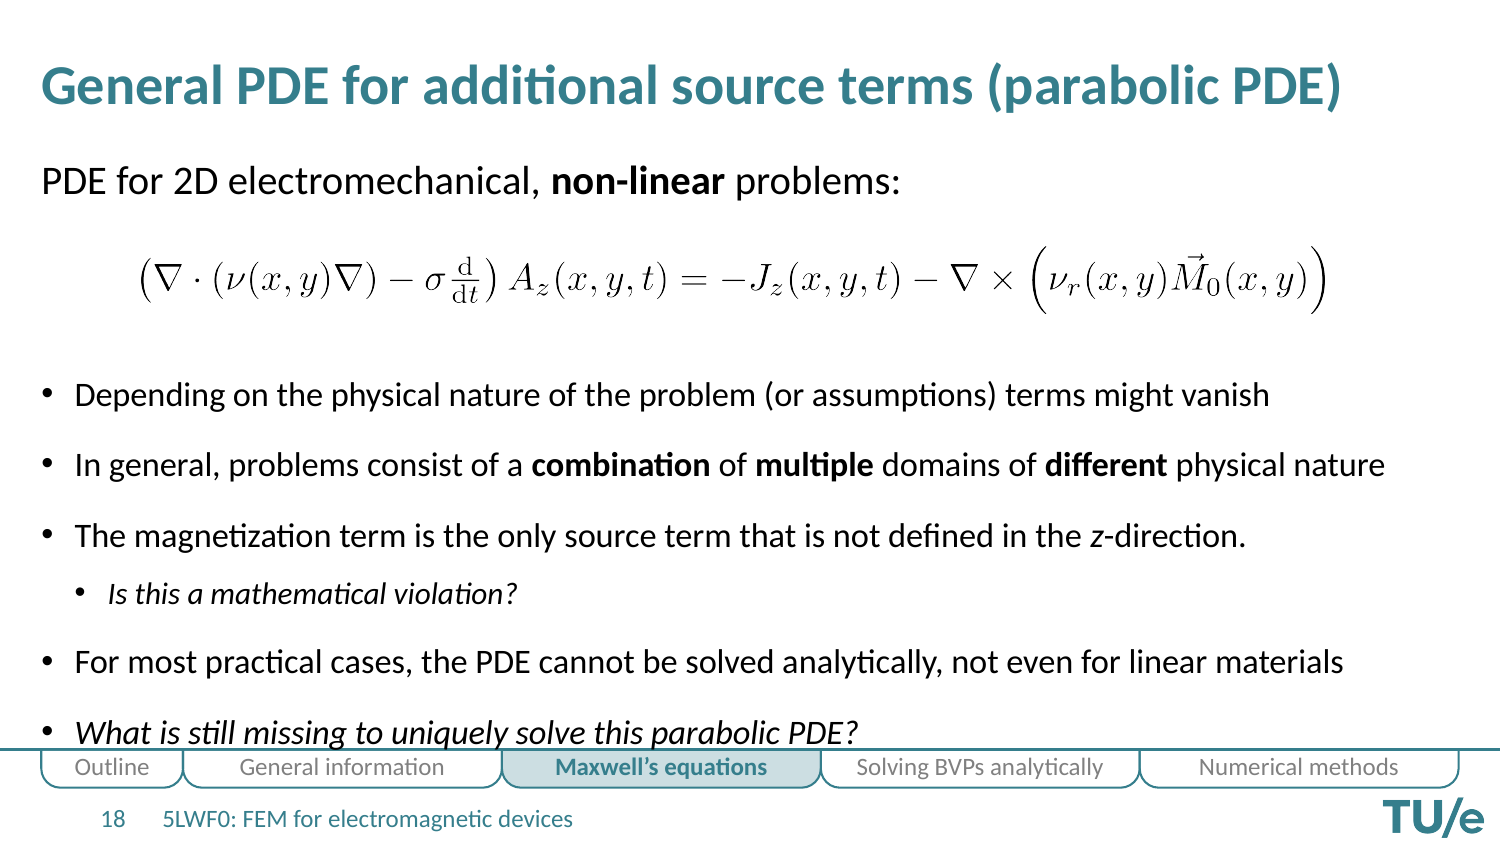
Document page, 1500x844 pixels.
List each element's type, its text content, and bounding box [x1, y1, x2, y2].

picture [141, 246, 1325, 314]
slide_number 18 [100, 802, 163, 841]
list PDE for 2D electromechanical, non-linear problems: Depending on the physical nature of the problem (or assumptions) terms might vanish In general, problems consist of a combination of multiple domains of different physical nature The magnetization term is the only source term that is not defined in the z-direction. Is this a mathematical violation? For most practical cases, the PDE cannot be solved analytically, not even for linear materials What is still missing to uniquely solve this parabolic PDE? [41, 153, 1459, 745]
footer 5LWF0: FEM for electromagnetic devices [163, 802, 1160, 841]
title General PDE for additional source terms (parabolic PDE) [41, 59, 1459, 124]
